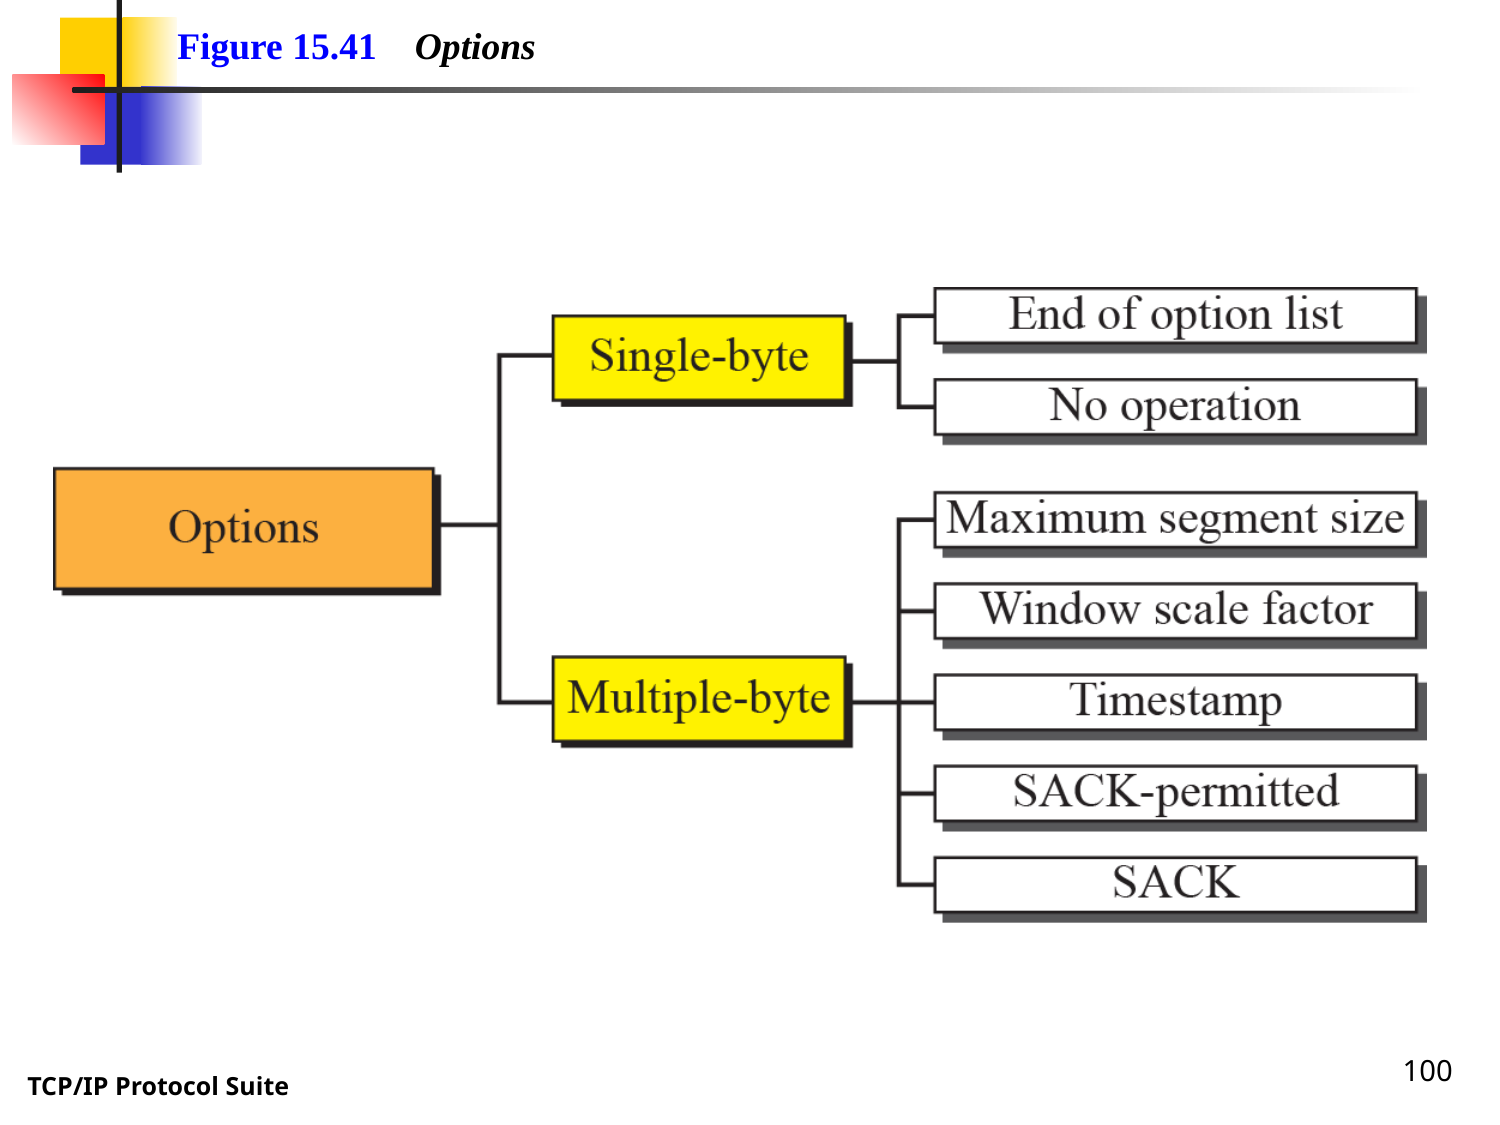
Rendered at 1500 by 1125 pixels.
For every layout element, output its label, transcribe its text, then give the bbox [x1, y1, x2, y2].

text_box TCP/IP Protocol Suite [12, 1032, 488, 1108]
text_box [122, 93, 141, 165]
text_box [122, 17, 177, 86]
text_box [141, 93, 202, 165]
text_box [60, 17, 116, 86]
text_box [116, 0, 122, 87]
text_box [80, 93, 116, 165]
text_box [12, 74, 105, 145]
text_box <number> [1155, 1024, 1468, 1100]
text_box [72, 87, 1422, 93]
picture [52, 287, 1427, 924]
text_box Figure 15.41 Options [162, 14, 1100, 75]
text_box [116, 93, 122, 173]
